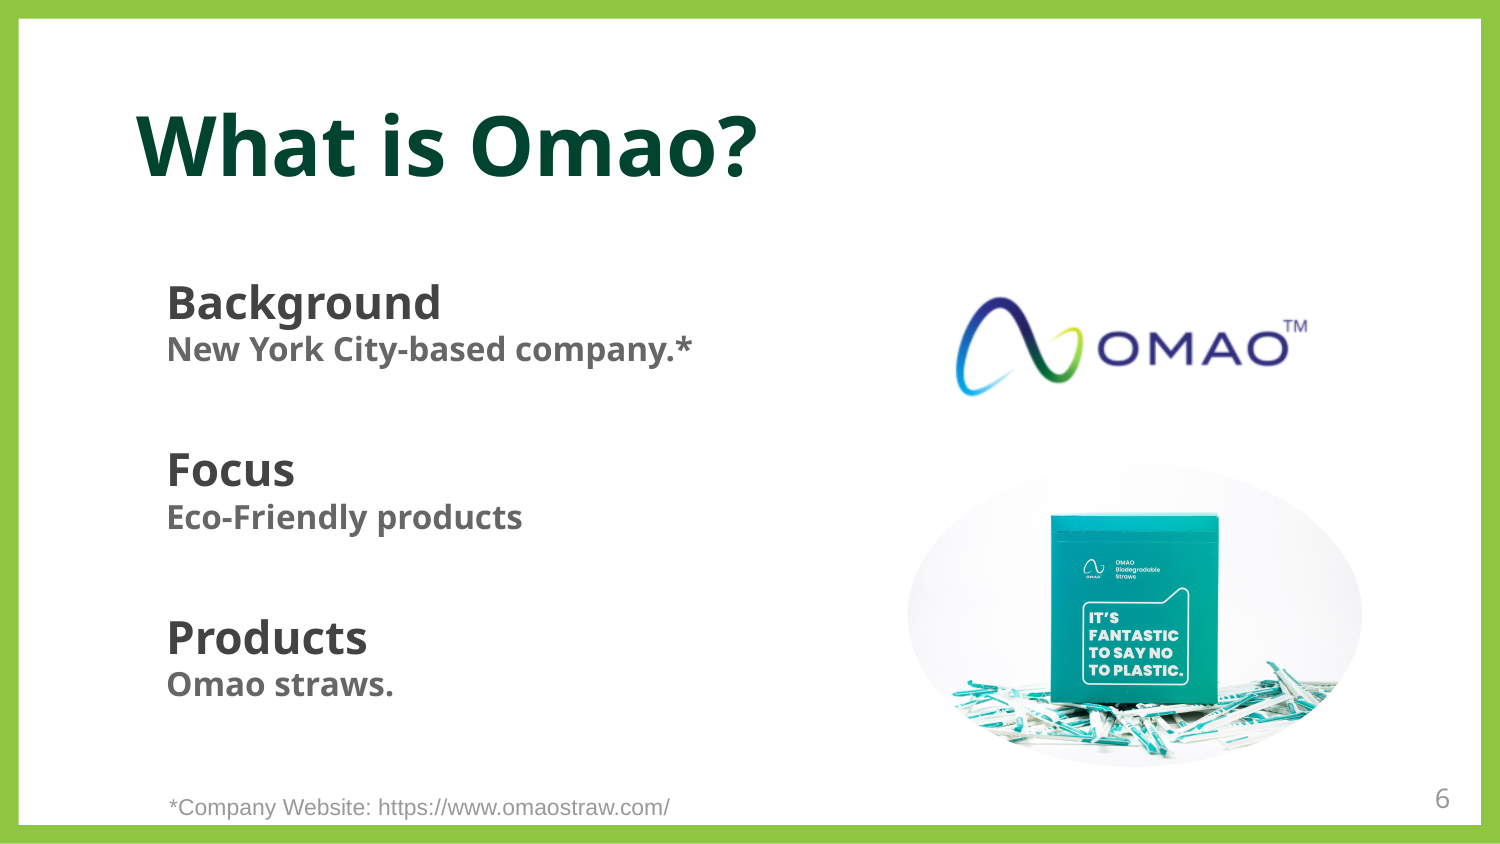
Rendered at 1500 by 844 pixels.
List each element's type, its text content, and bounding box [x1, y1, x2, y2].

text_box *Company Website: https://www.omaostraw.com/ [154, 773, 873, 825]
title What is Omao? [121, 89, 1346, 209]
slide_number ‹#› [1391, 766, 1466, 825]
text_box [0, 0, 1500, 844]
picture [907, 272, 1363, 405]
picture [907, 463, 1363, 767]
list Background New York City-based company.* Focus Eco-Friendly products Products Omao straws. [151, 258, 779, 778]
